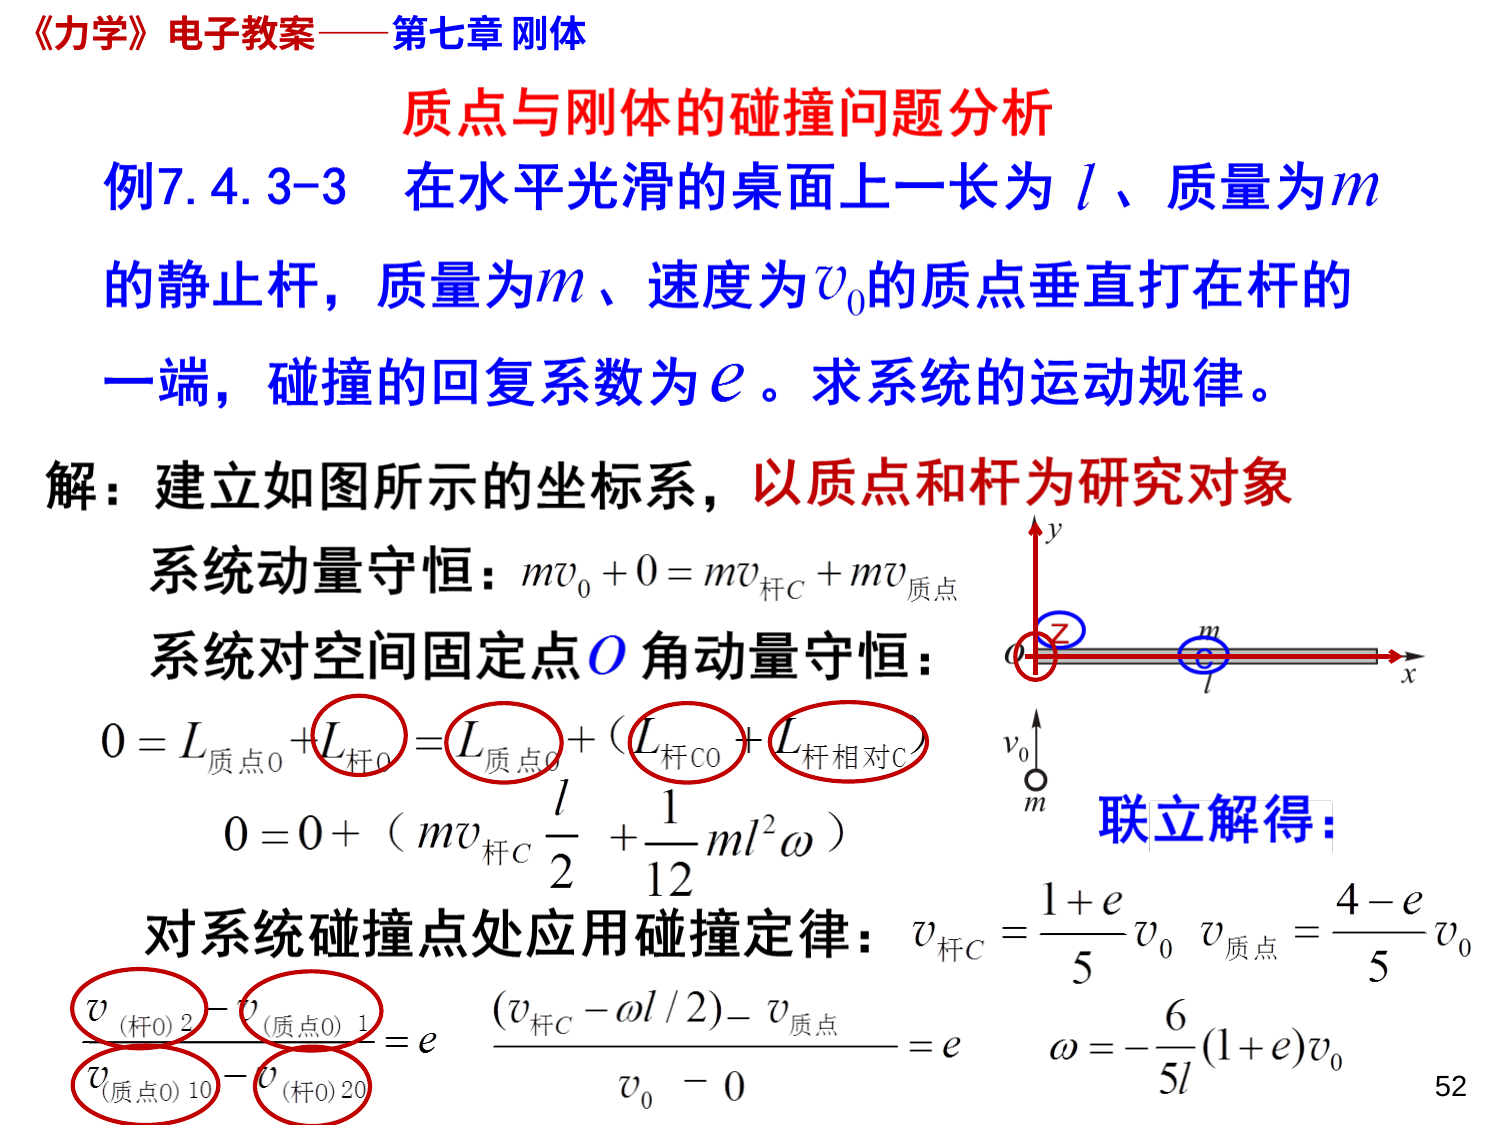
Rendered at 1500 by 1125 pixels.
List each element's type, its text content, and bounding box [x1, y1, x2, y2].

picture [11, 59, 1483, 1119]
slide_number 52 [1402, 1059, 1483, 1118]
